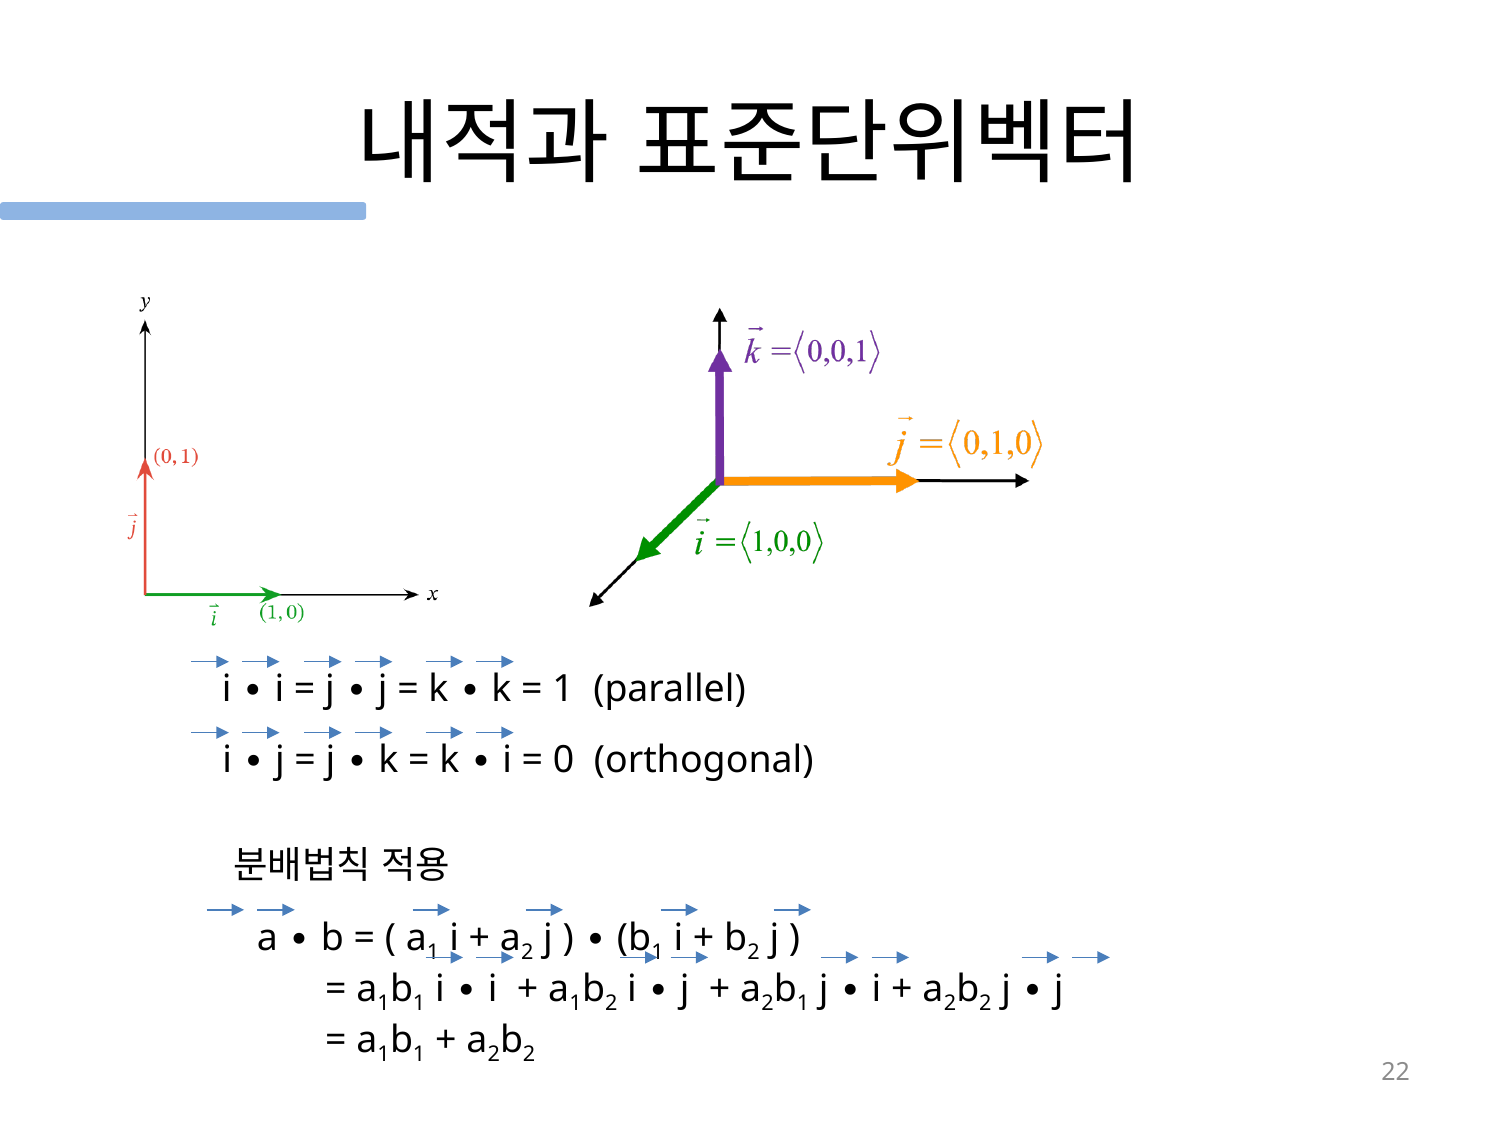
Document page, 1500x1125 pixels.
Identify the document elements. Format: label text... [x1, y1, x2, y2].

text_box i ∙ i = j ∙ j = k ∙ k = 1 (parallel) [207, 656, 762, 717]
title 내적과 표준단위벡터 [75, 45, 1425, 233]
text_box 분배법칙 적용 [218, 834, 466, 894]
text_box a ∙ b = ( a1 i + a2 j ) ∙ (b1 i + b2 j ) = a1b1 i ∙ i + a1b2 i ∙ j + a2b1 j ∙ i + a2b2 j ∙ j = a1b1 + a2b2 [242, 905, 1079, 1074]
text_box [0, 200, 369, 222]
text_box i ∙ j = j ∙ k = k ∙ i = 0 (orthogonal) [207, 727, 830, 788]
slide_number 22 [1074, 1042, 1425, 1103]
picture [114, 255, 1173, 659]
